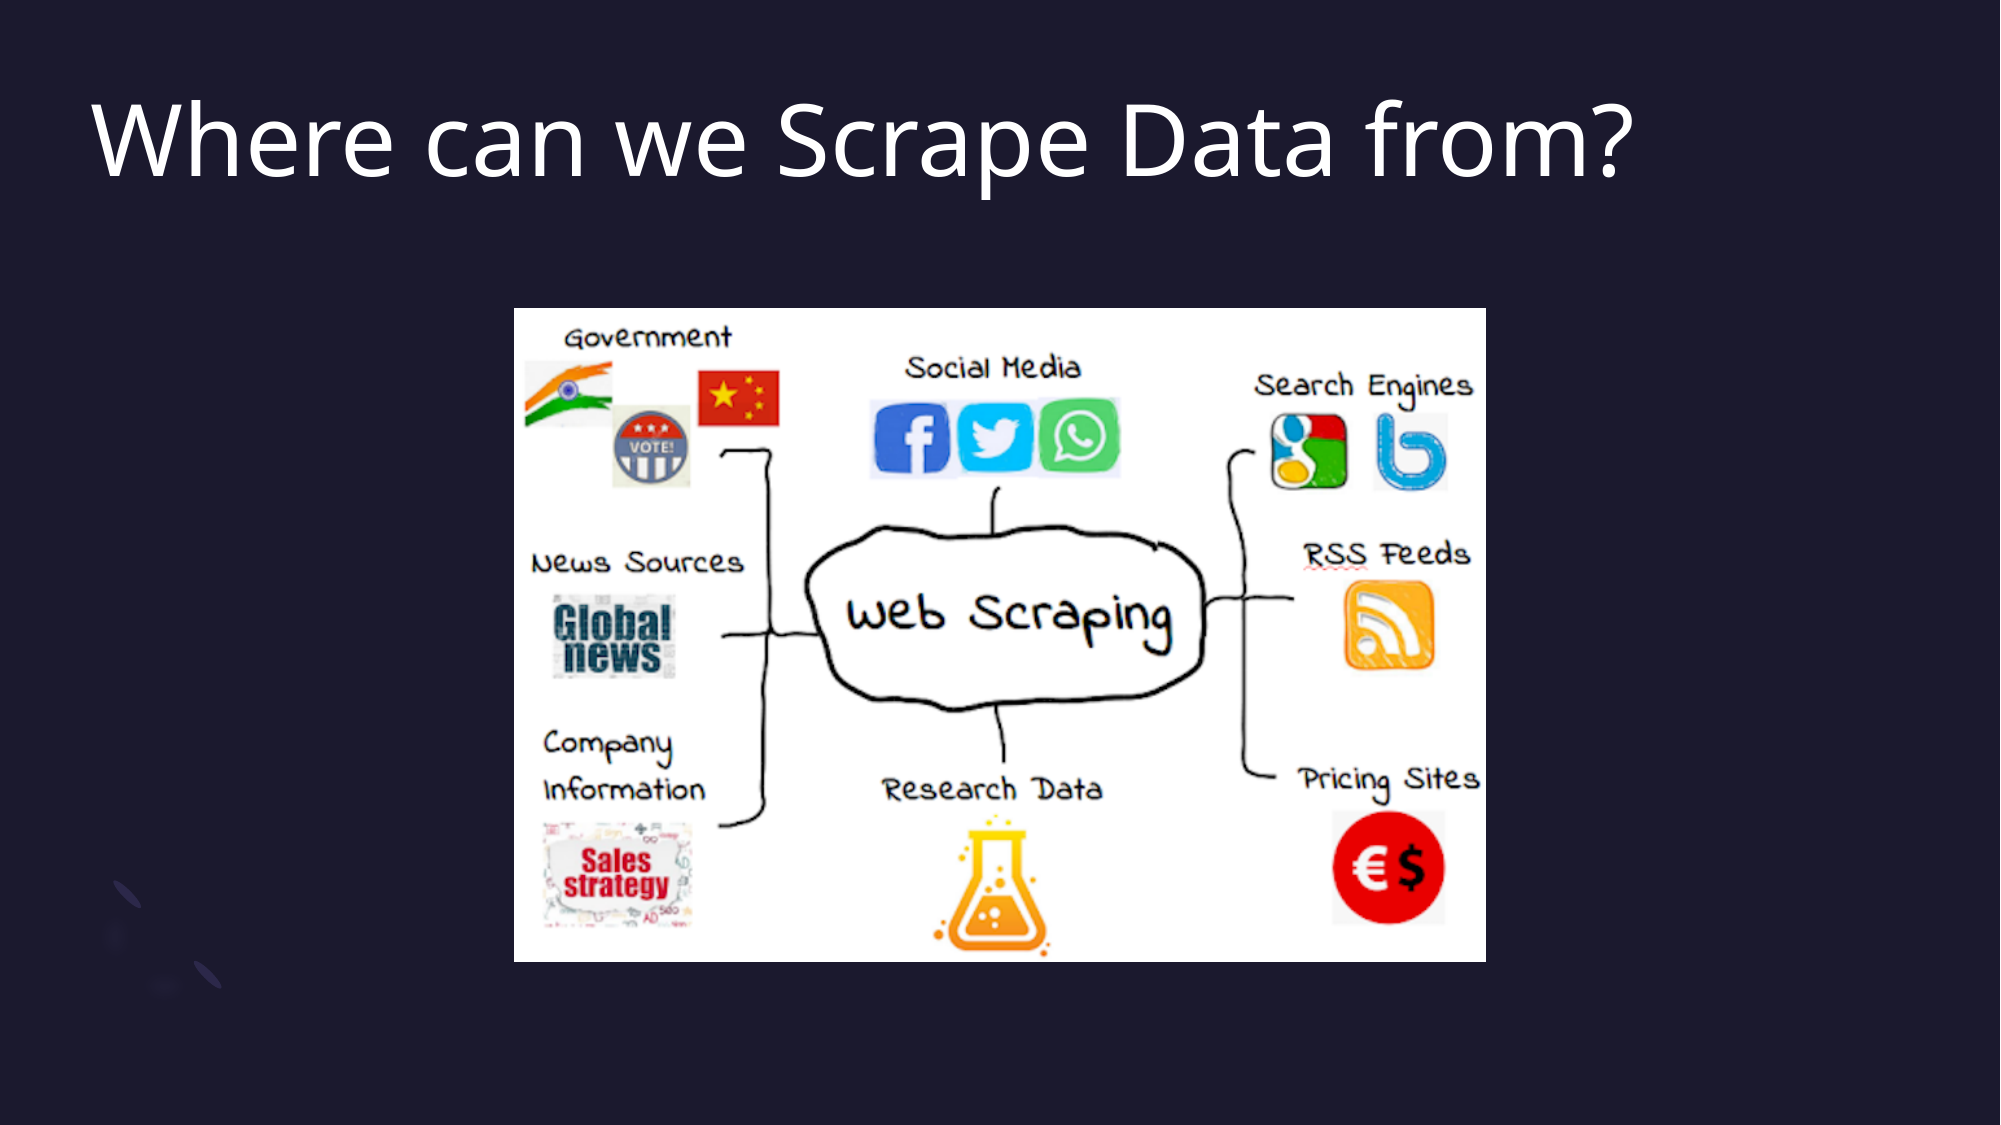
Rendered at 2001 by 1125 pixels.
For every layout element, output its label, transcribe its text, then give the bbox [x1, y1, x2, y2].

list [514, 308, 1486, 962]
title Where can we Scrape Data from? [90, 90, 1910, 309]
